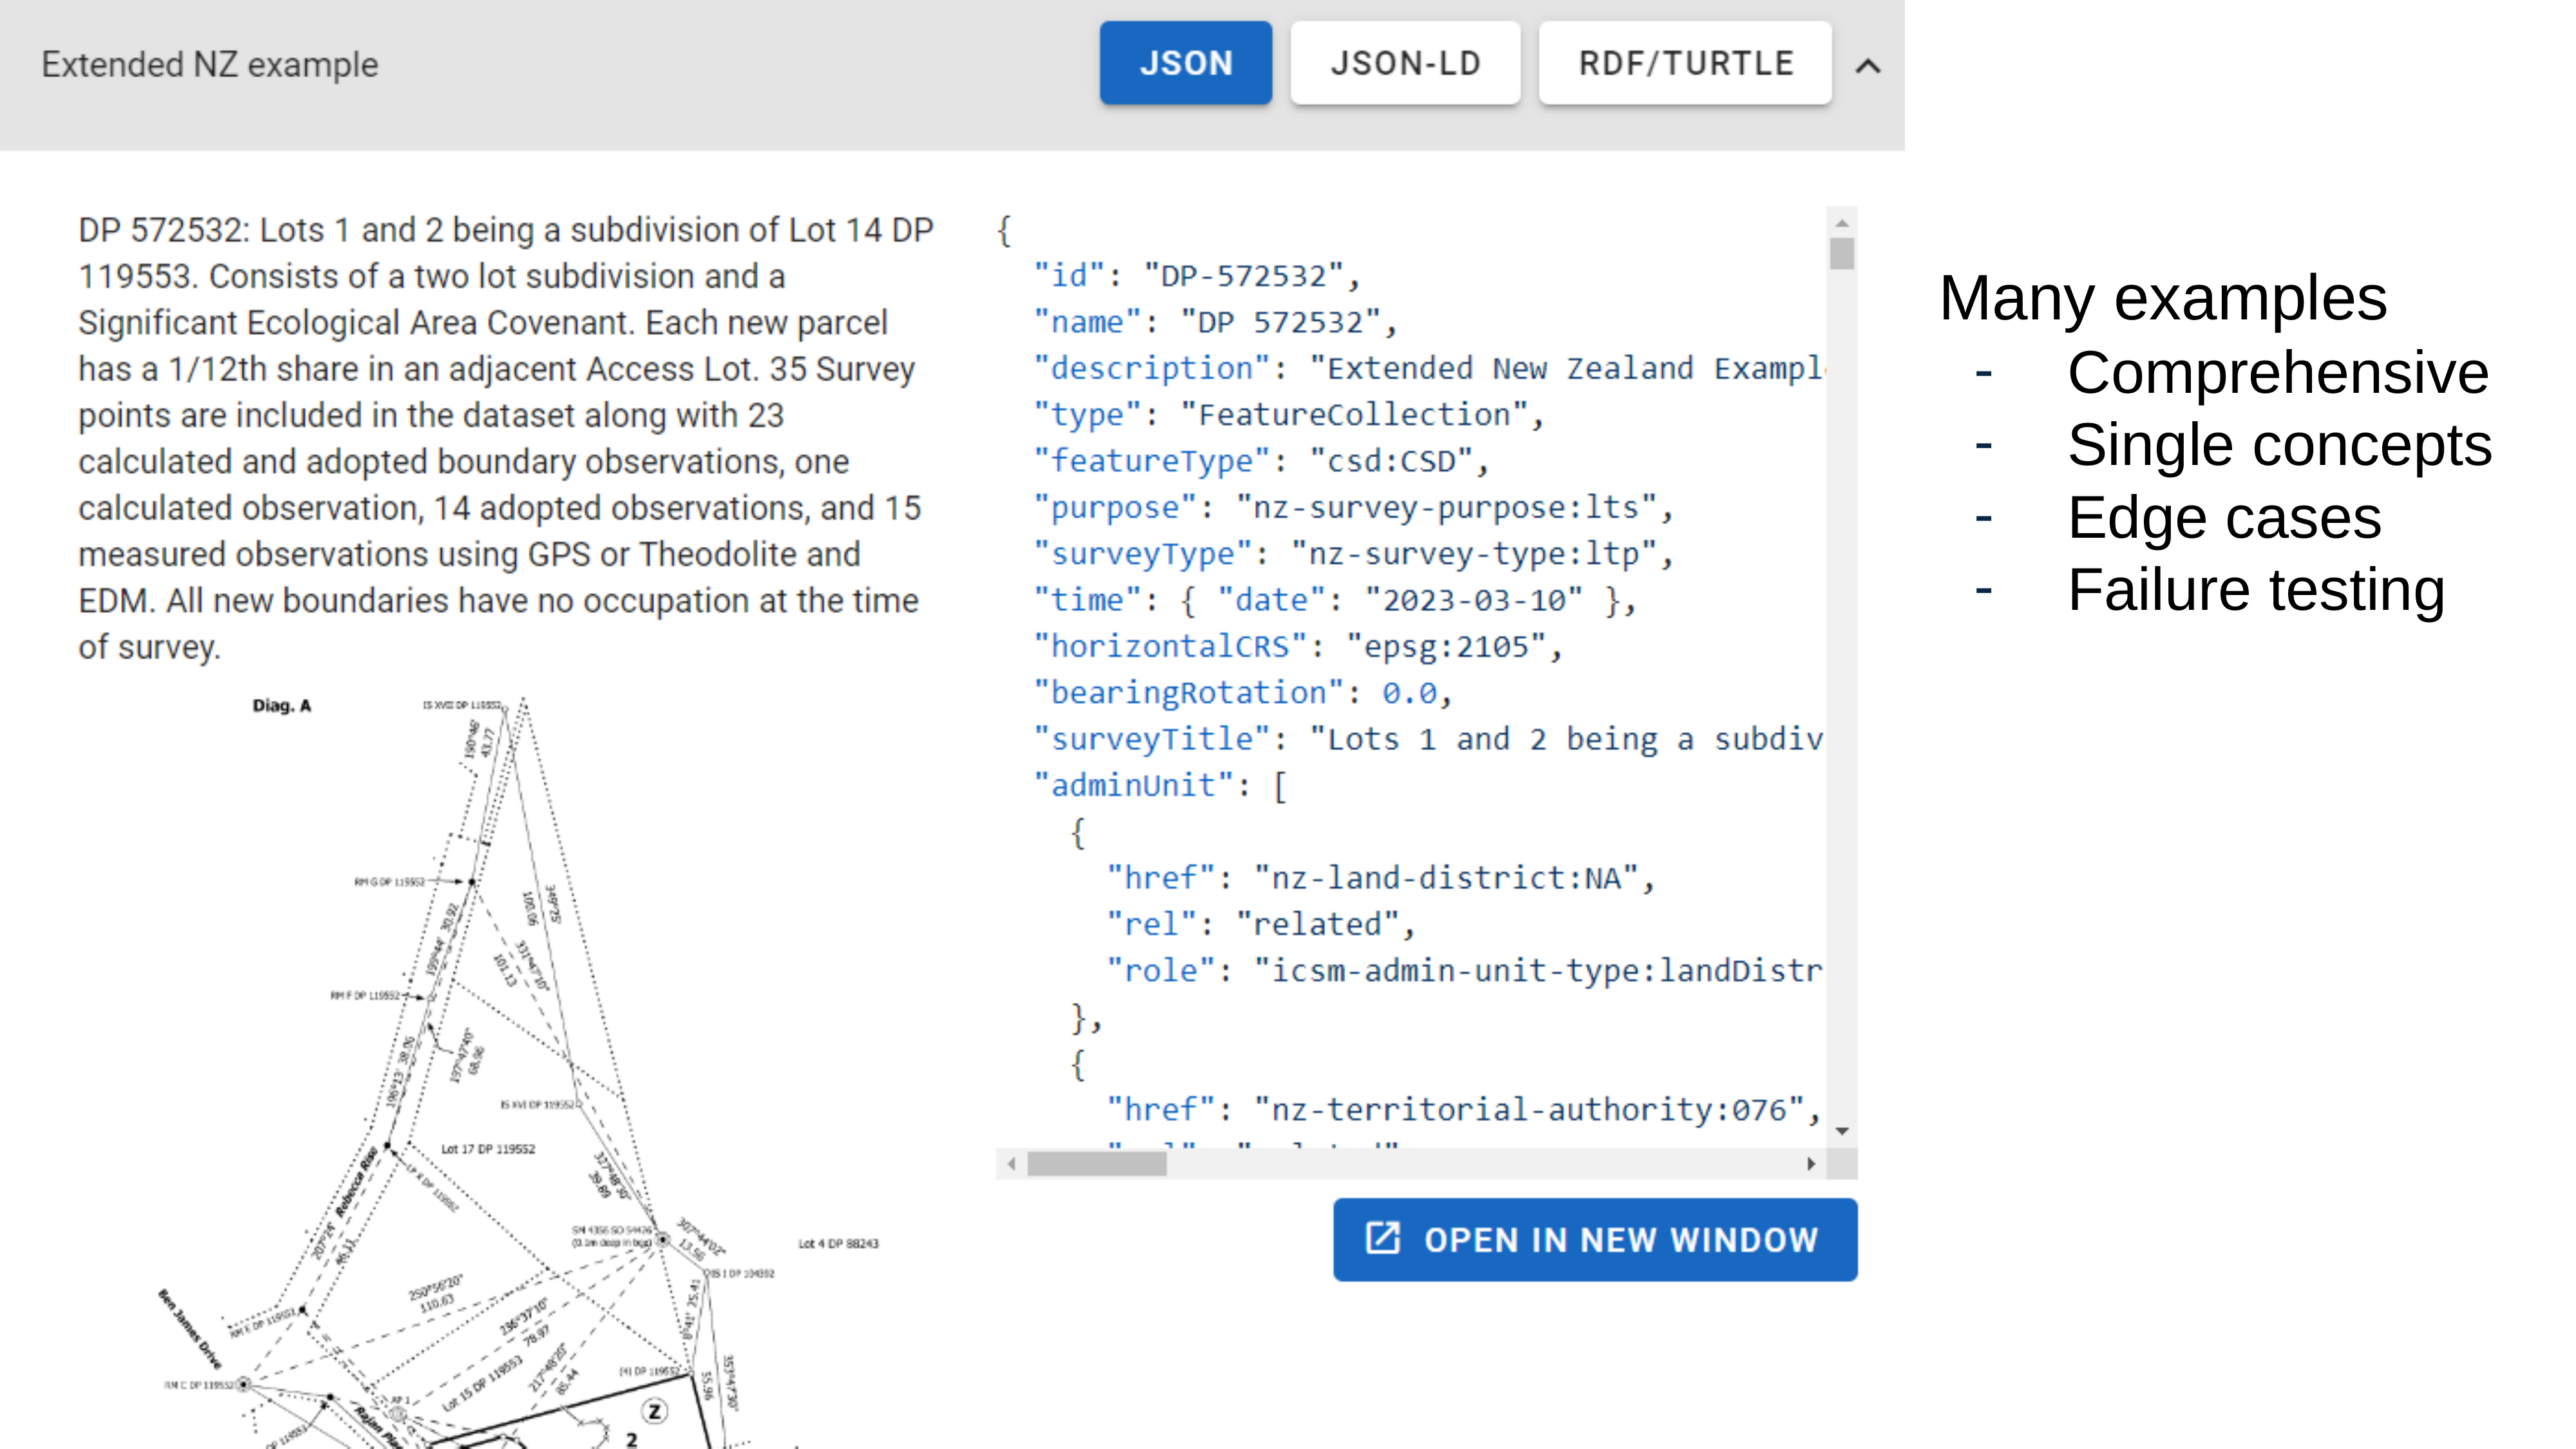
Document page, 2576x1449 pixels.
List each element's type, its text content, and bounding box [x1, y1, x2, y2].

title Examples [1910, 31, 2576, 463]
list Many examples Comprehensive Single concepts Edge cases Failure testing [1919, 463, 2576, 1165]
picture [0, 0, 1905, 1449]
